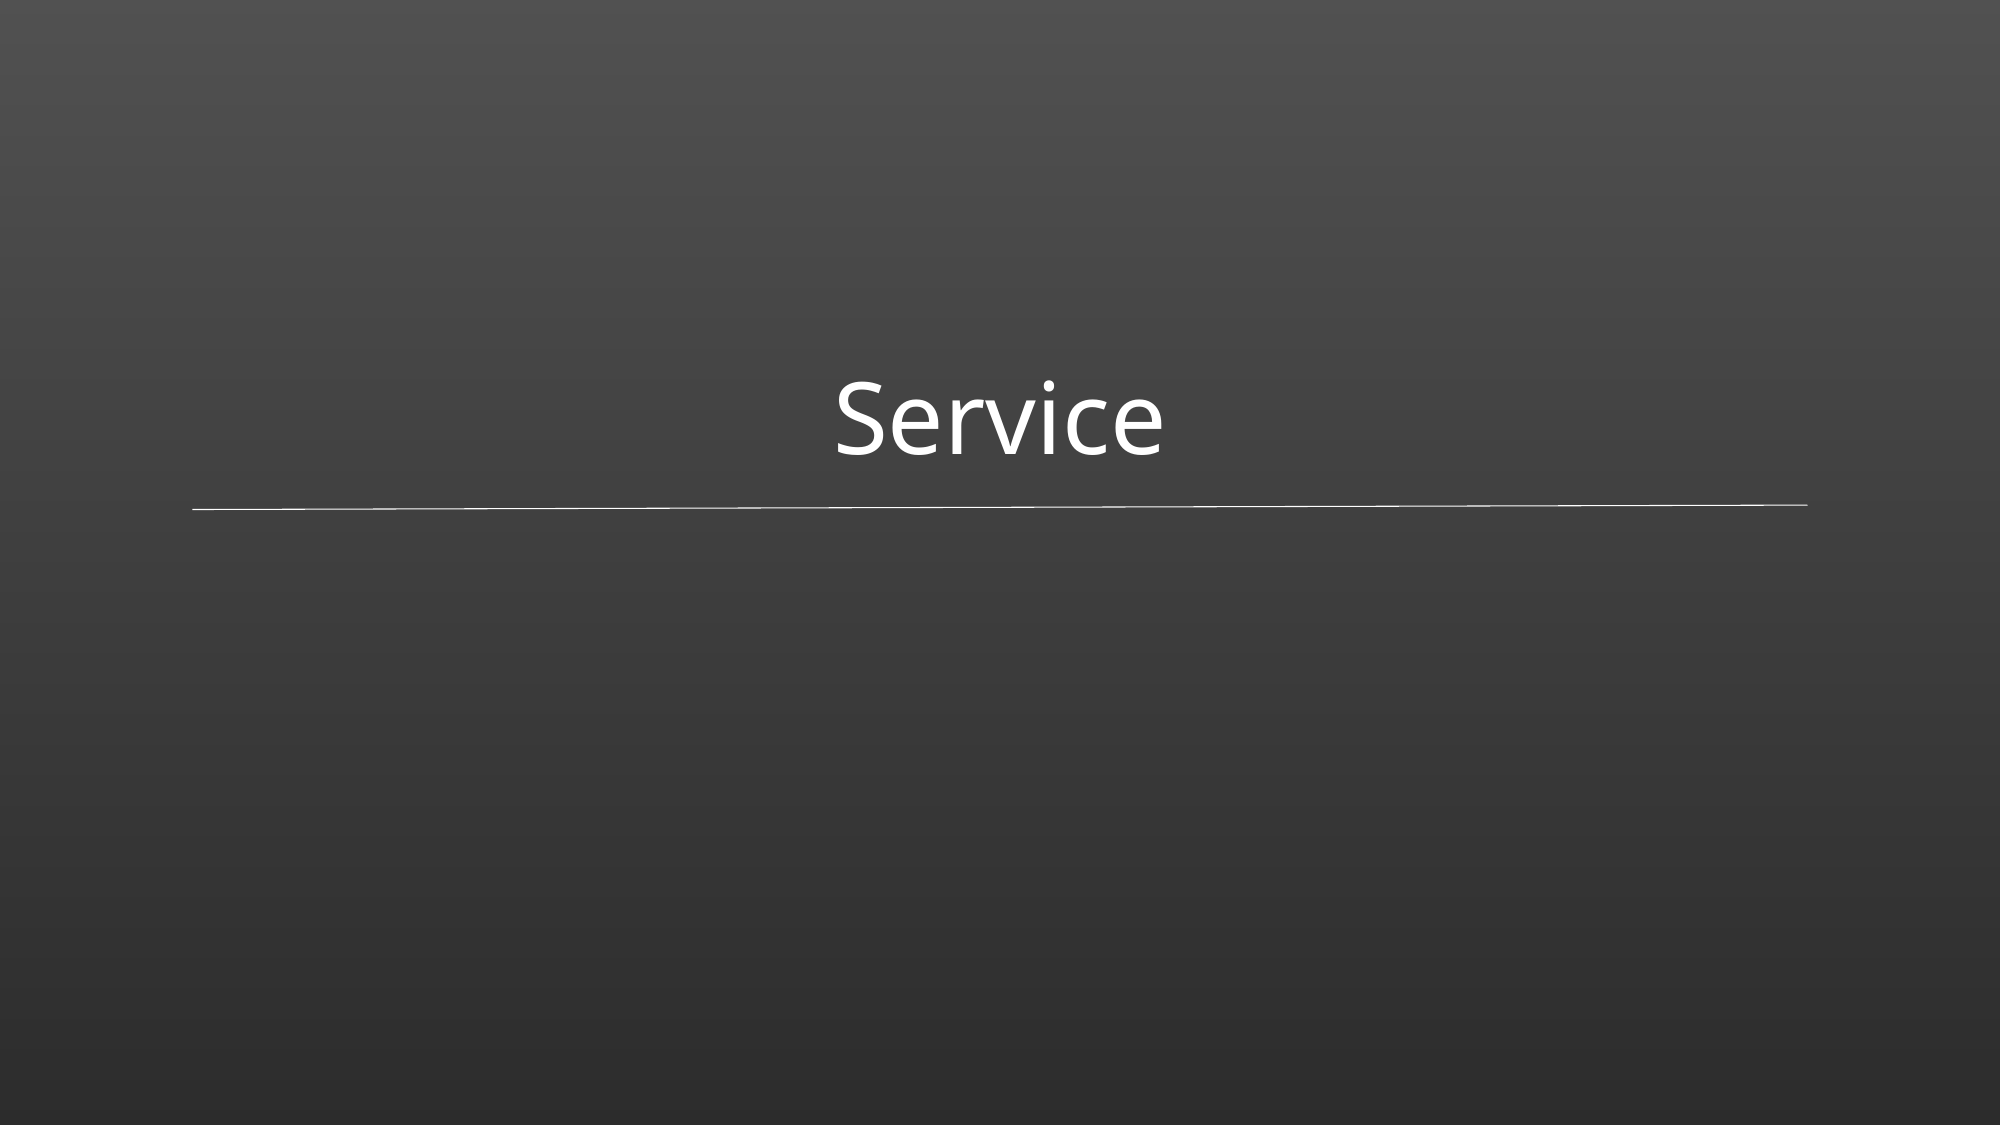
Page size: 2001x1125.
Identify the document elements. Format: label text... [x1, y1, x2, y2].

title Service [249, 219, 1750, 484]
